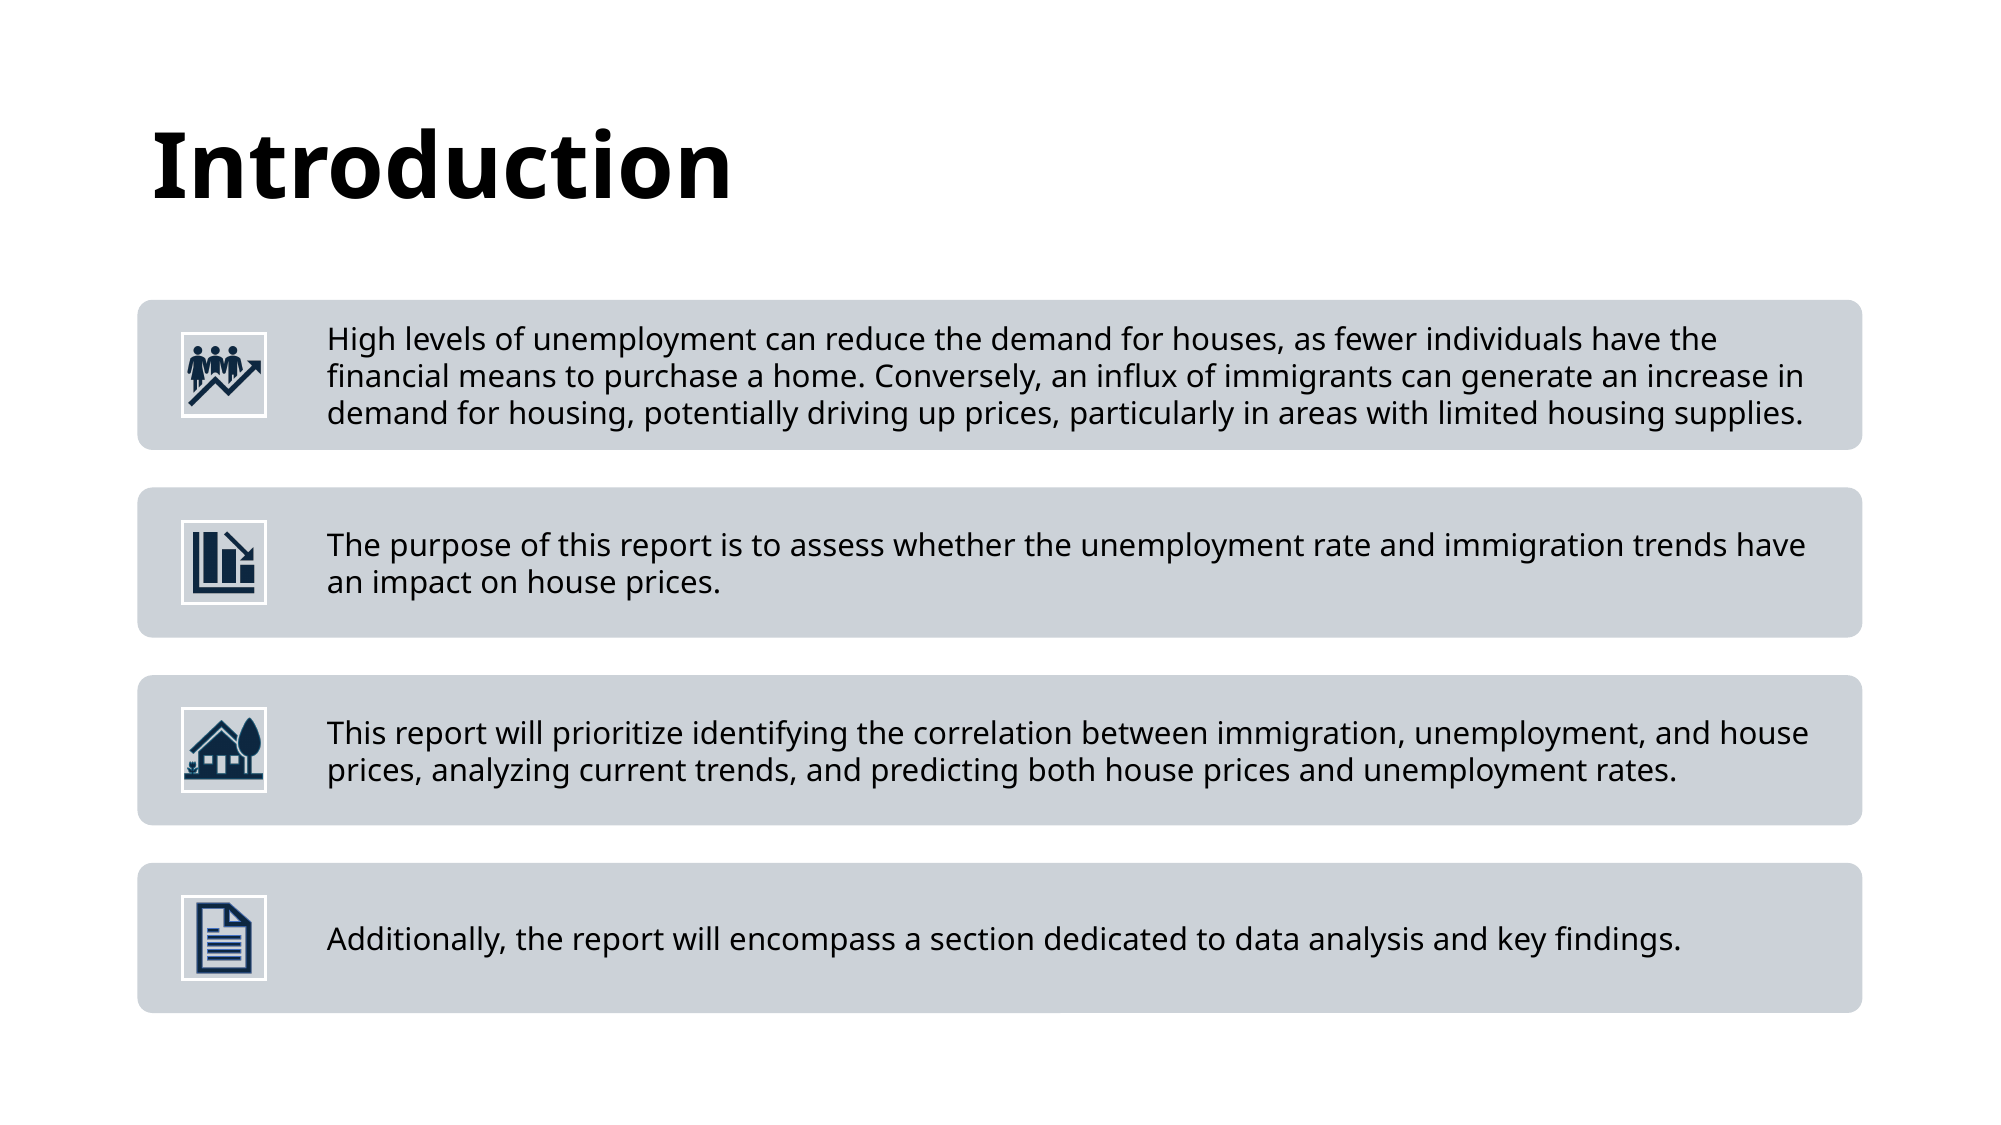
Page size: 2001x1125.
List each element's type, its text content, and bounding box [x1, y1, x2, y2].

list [136, 298, 1863, 1014]
title Introduction [137, 59, 1863, 278]
